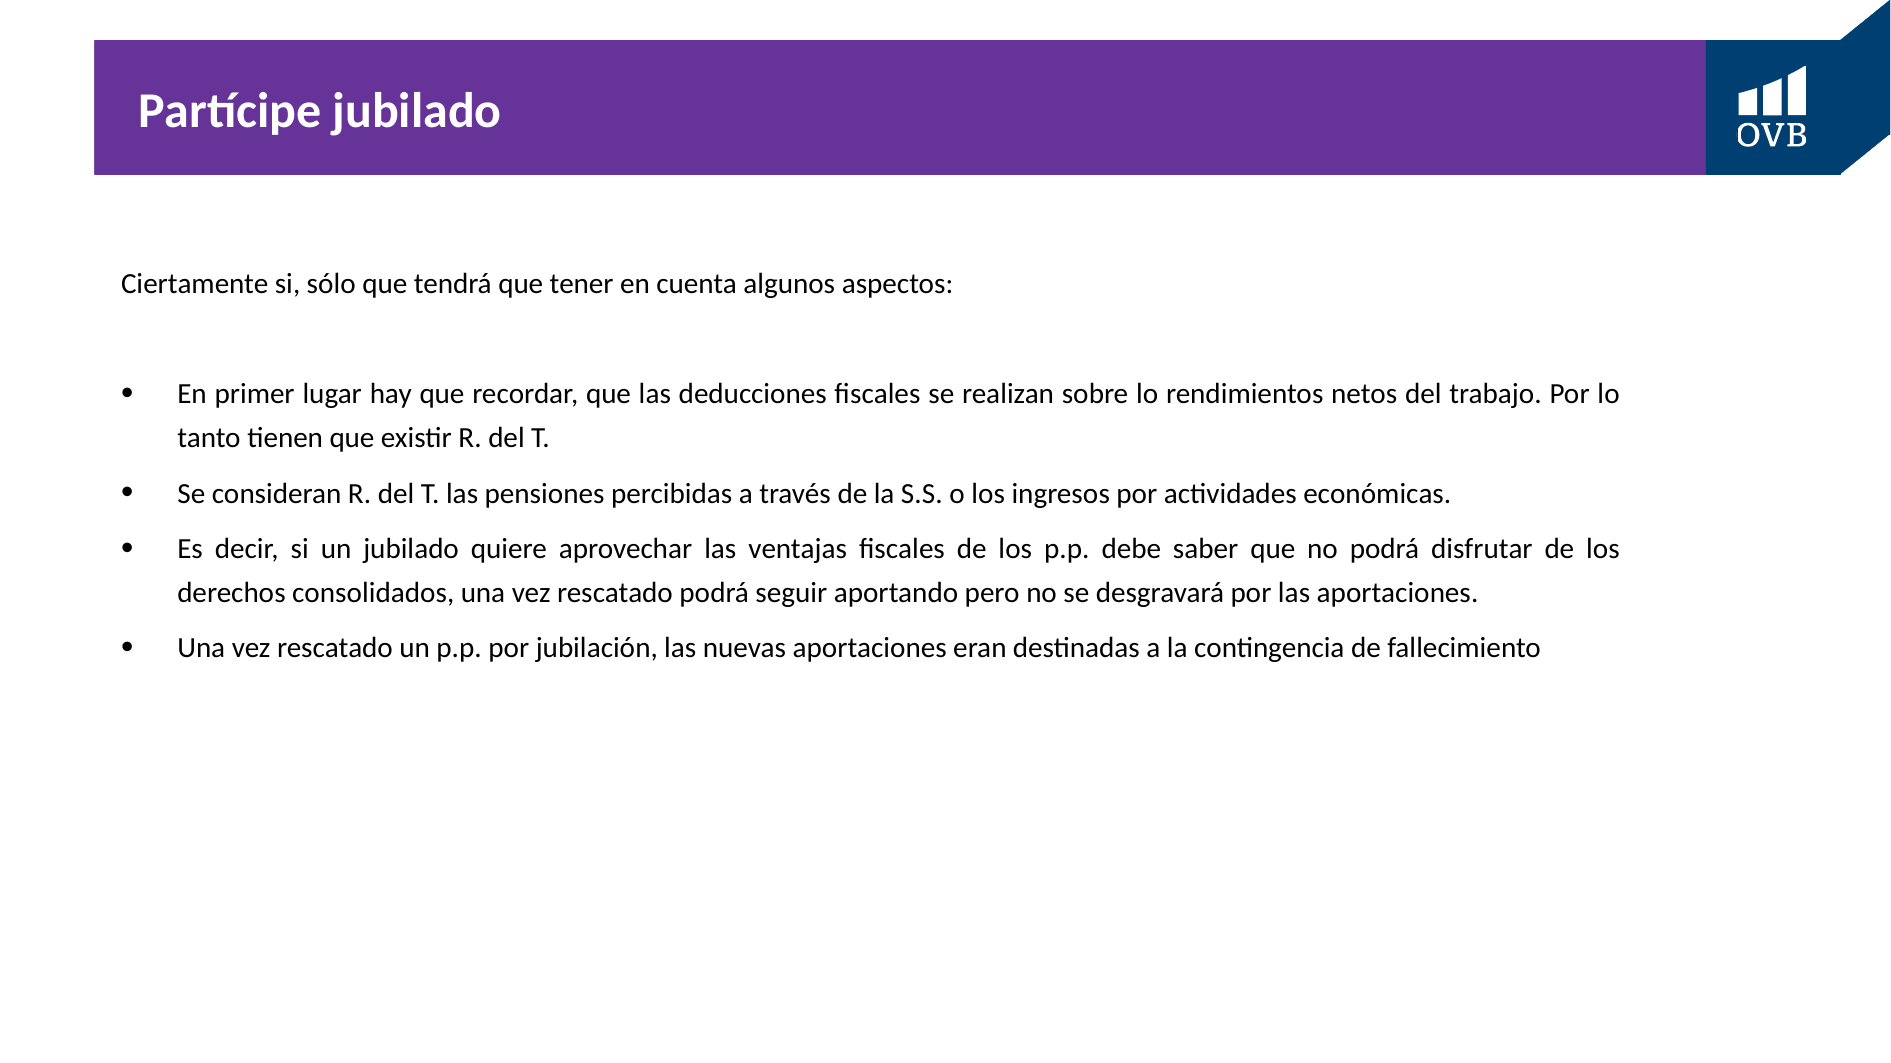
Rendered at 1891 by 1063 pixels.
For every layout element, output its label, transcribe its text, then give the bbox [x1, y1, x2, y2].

text_box Ciertamente si, sólo que tendrá que tener en cuenta algunos aspectos: En primer lugar hay que recordar, que las deducciones fiscales se realizan sobre lo rendimientos netos del trabajo. Por lo tanto tienen que existir R. del T. Se consideran R. del T. las pensiones percibidas a través de la S.S. o los ingresos por actividades económicas. Es decir, si un jubilado quiere aprovechar las ventajas fiscales de los p.p. debe saber que no podrá disfrutar de los derechos consolidados, una vez rescatado podrá seguir aportando pero no se desgravará por las aportaciones. Una vez rescatado un p.p. por jubilación, las nuevas aportaciones eran destinadas a la contingencia de fallecimiento [106, 247, 1637, 816]
title Partícipe jubilado [94, 40, 1707, 175]
